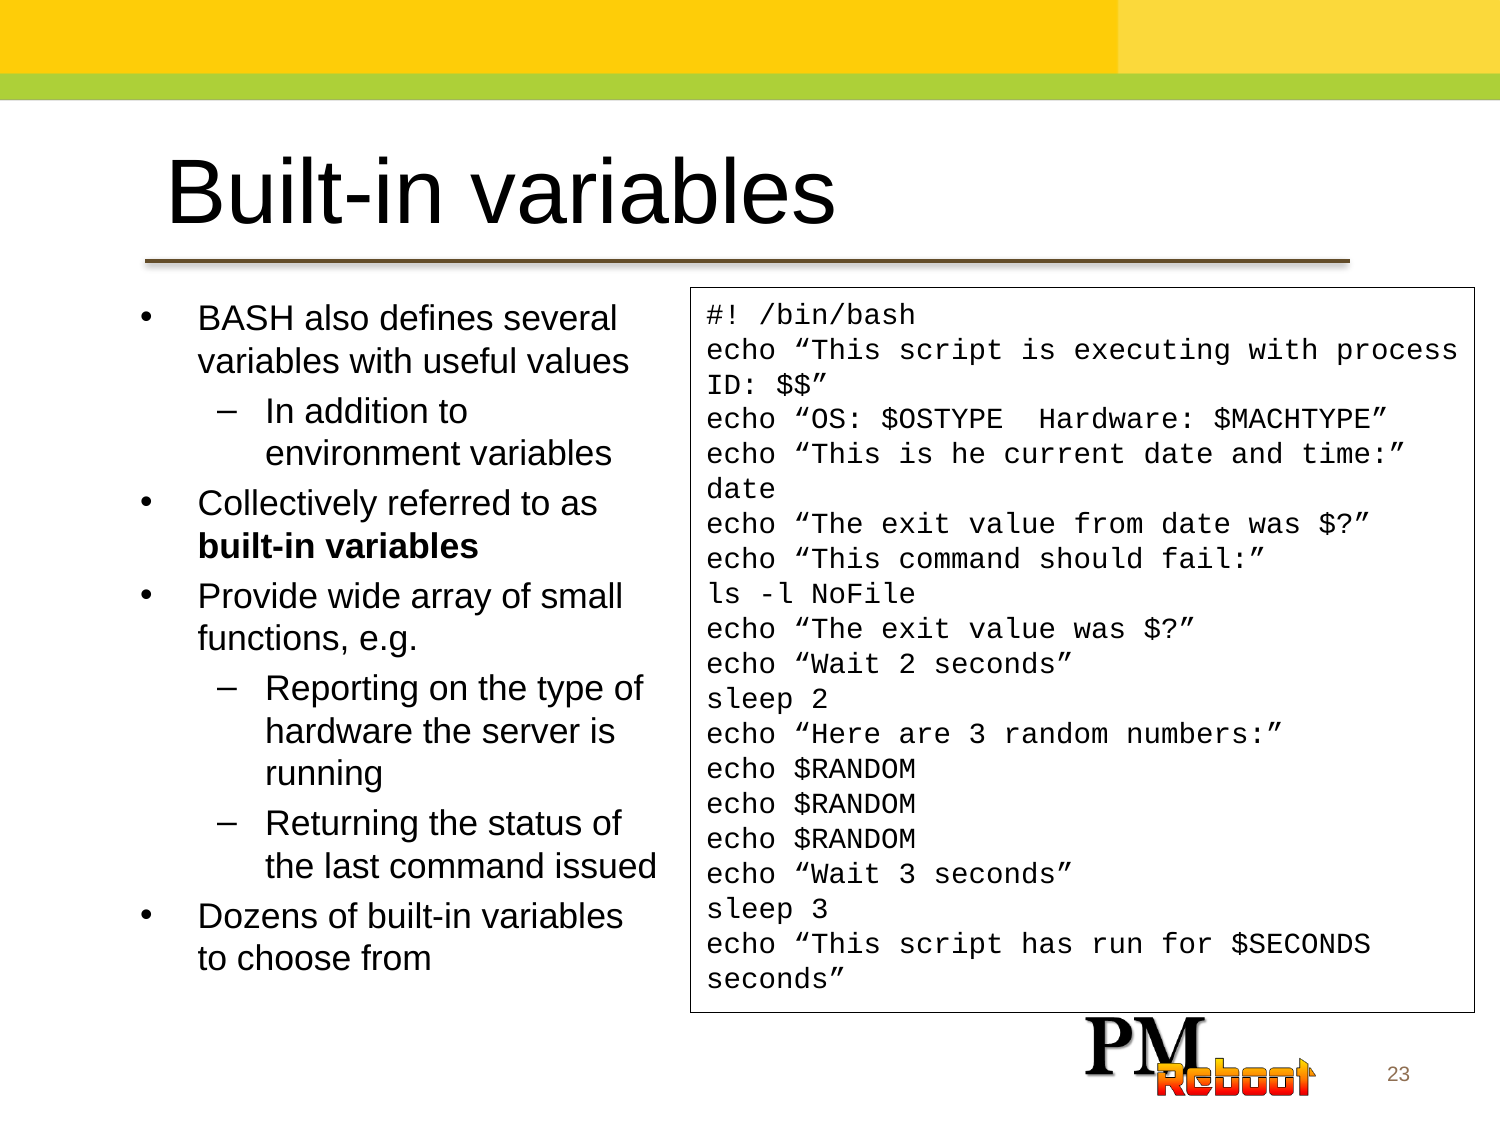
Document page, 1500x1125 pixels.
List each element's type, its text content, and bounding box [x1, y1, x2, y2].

picture [0, 0, 1500, 1125]
list BASH also defines several variables with useful values In addition to environment variables Collectively referred to as built-in variables Provide wide array of small functions, e.g. Reporting on the type of hardware the server is running Returning the status of the last command issued Dozens of built-in variables to choose from [125, 287, 675, 1000]
slide_number 23 [1074, 1042, 1425, 1103]
text_box #! /bin/bash echo “This script is executing with process ID: $$” echo “OS: $OSTYPE Hardware: $MACHTYPE” echo “This is he current date and time:” date echo “The exit value from date was $?” echo “This command should fail:” ls -l NoFile echo “The exit value was $?” echo “Wait 2 seconds” sleep 2 echo “Here are 3 random numbers:” echo $RANDOM echo $RANDOM echo $RANDOM echo “Wait 3 seconds” sleep 3 echo “This script has run for $SECONDS seconds” [690, 287, 1475, 1013]
title Built-in variables [150, 123, 866, 250]
